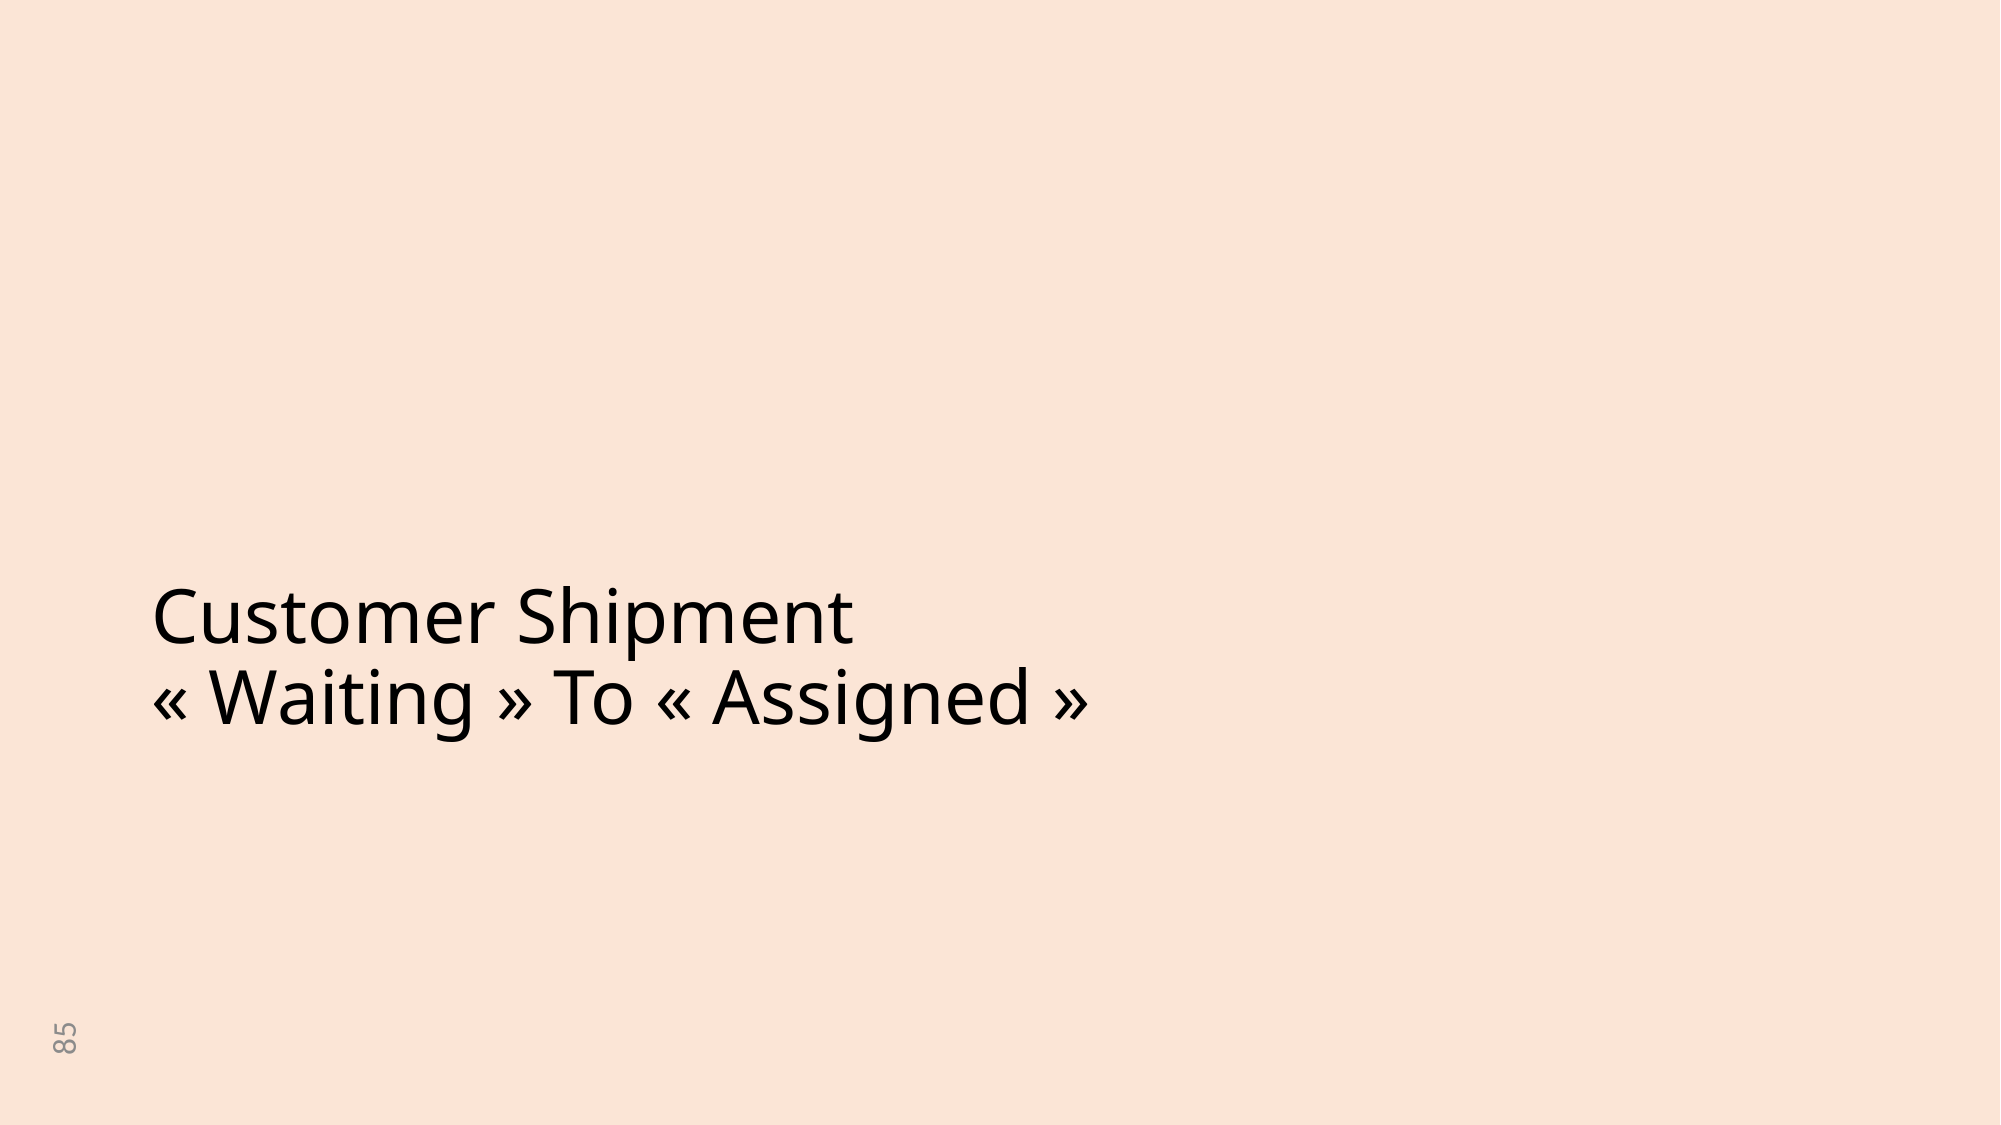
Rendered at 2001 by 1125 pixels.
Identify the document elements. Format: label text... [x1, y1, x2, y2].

slide_number 85 [32, 969, 93, 1108]
title Customer Shipment « Waiting » To « Assigned » [136, 280, 1862, 749]
